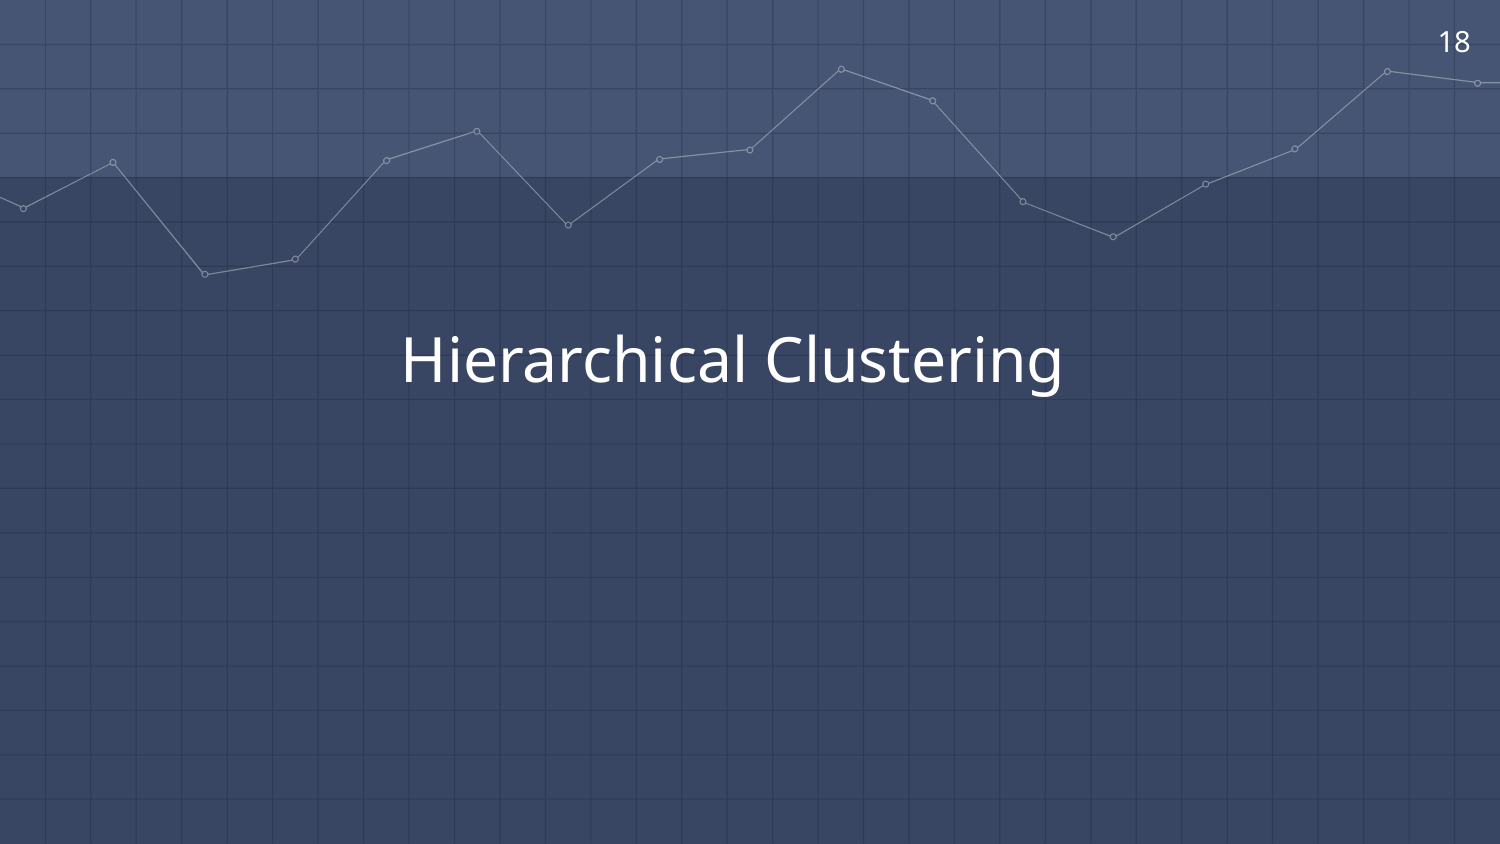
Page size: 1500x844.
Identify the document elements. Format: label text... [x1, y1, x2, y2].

slide_number ‹#› [1408, 0, 1500, 88]
list Hierarchical Clustering [273, 304, 1226, 755]
